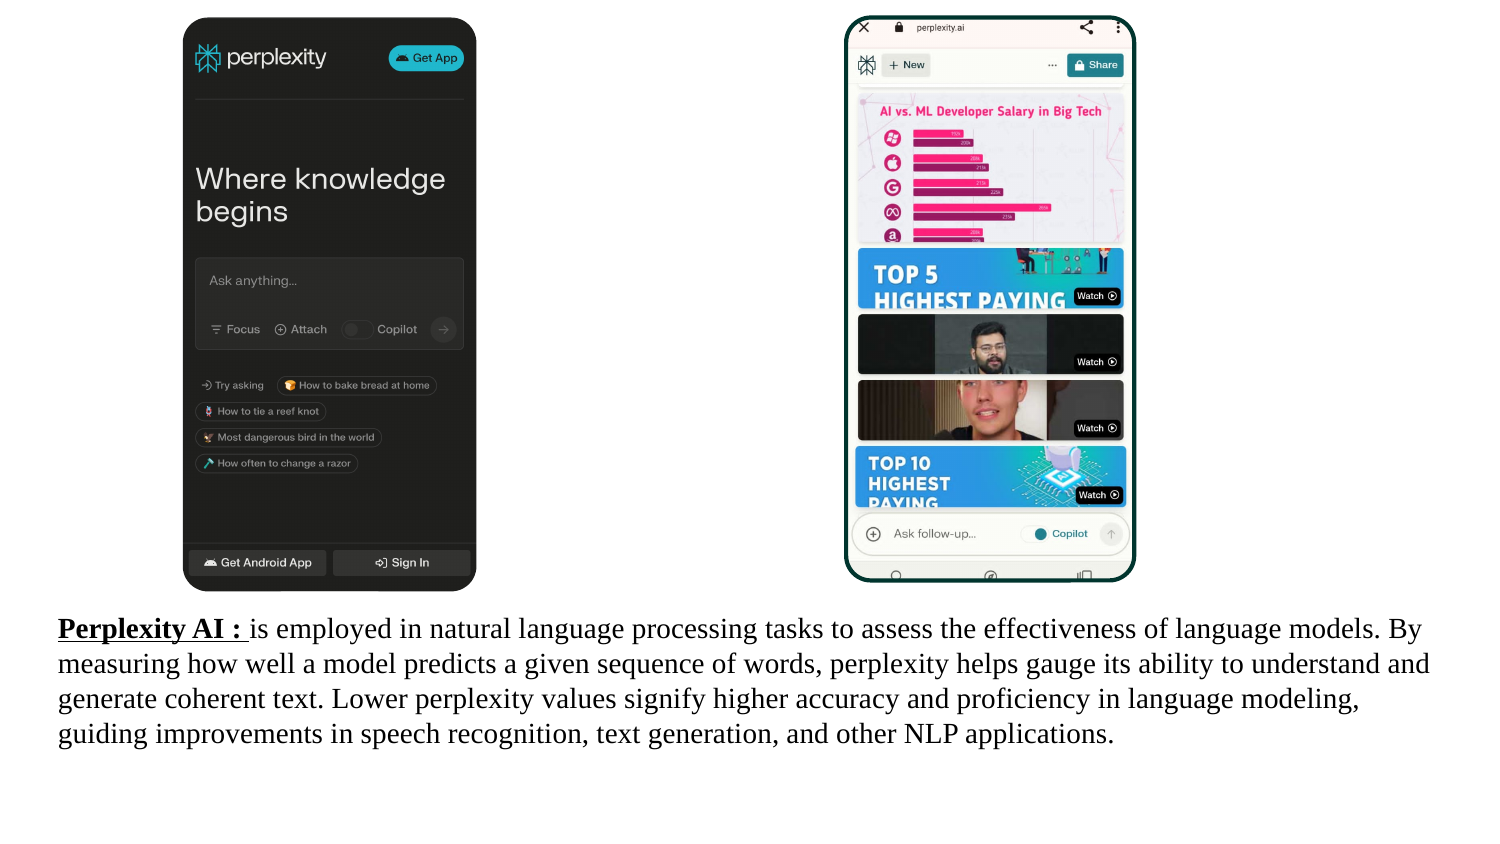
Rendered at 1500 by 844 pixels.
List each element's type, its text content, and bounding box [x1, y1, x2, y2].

picture [182, 17, 477, 592]
text_box Perplexity AI : is employed in natural language processing tasks to assess the effectiveness of language models. By measuring how well a model predicts a given sequence of words, perplexity helps gauge its ability to understand and generate coherent text. Lower perplexity values signify higher accuracy and proficiency in language modeling, guiding improvements in speech recognition, text generation, and other NLP applications. [43, 602, 1457, 757]
picture [845, 17, 1135, 581]
